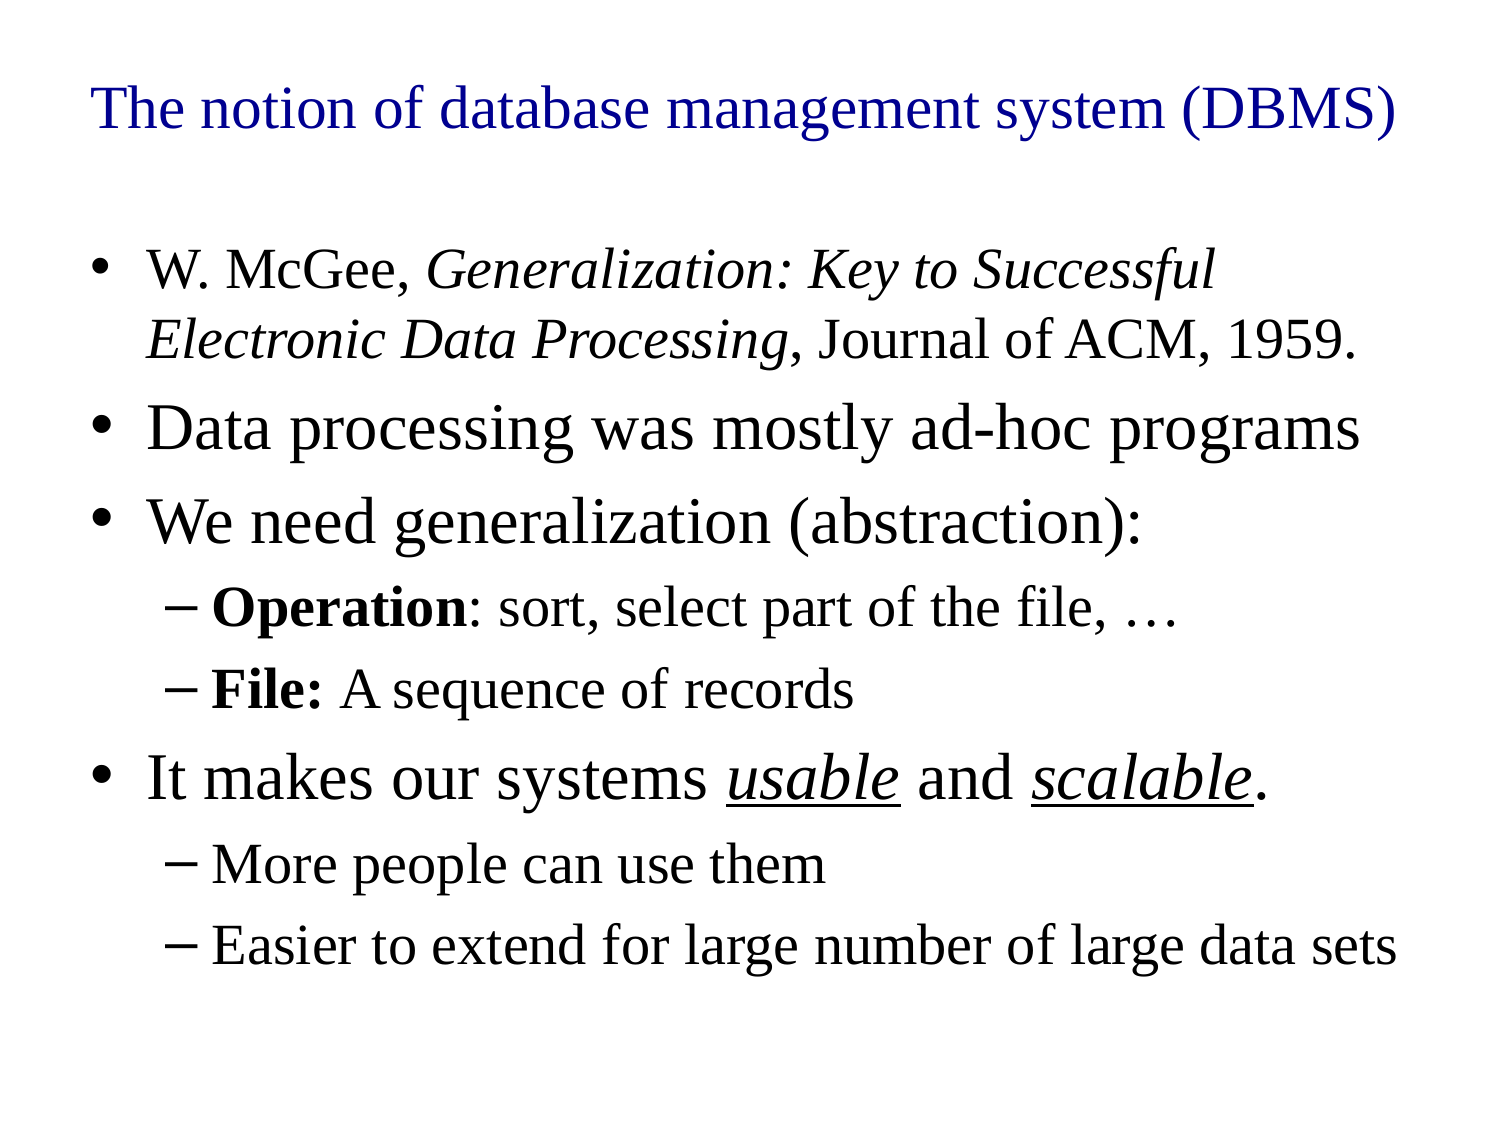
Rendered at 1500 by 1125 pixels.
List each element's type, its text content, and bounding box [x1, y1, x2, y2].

title The notion of database management system (DBMS) [75, 25, 1425, 183]
list W. McGee, Generalization: Key to Successful Electronic Data Processing, Journal of ACM, 1959. Data processing was mostly ad-hoc programs We need generalization (abstraction): Operation: sort, select part of the file, … File: A sequence of records It makes our systems usable and scalable. More people can use them Easier to extend for large number of large data sets [75, 222, 1453, 1085]
